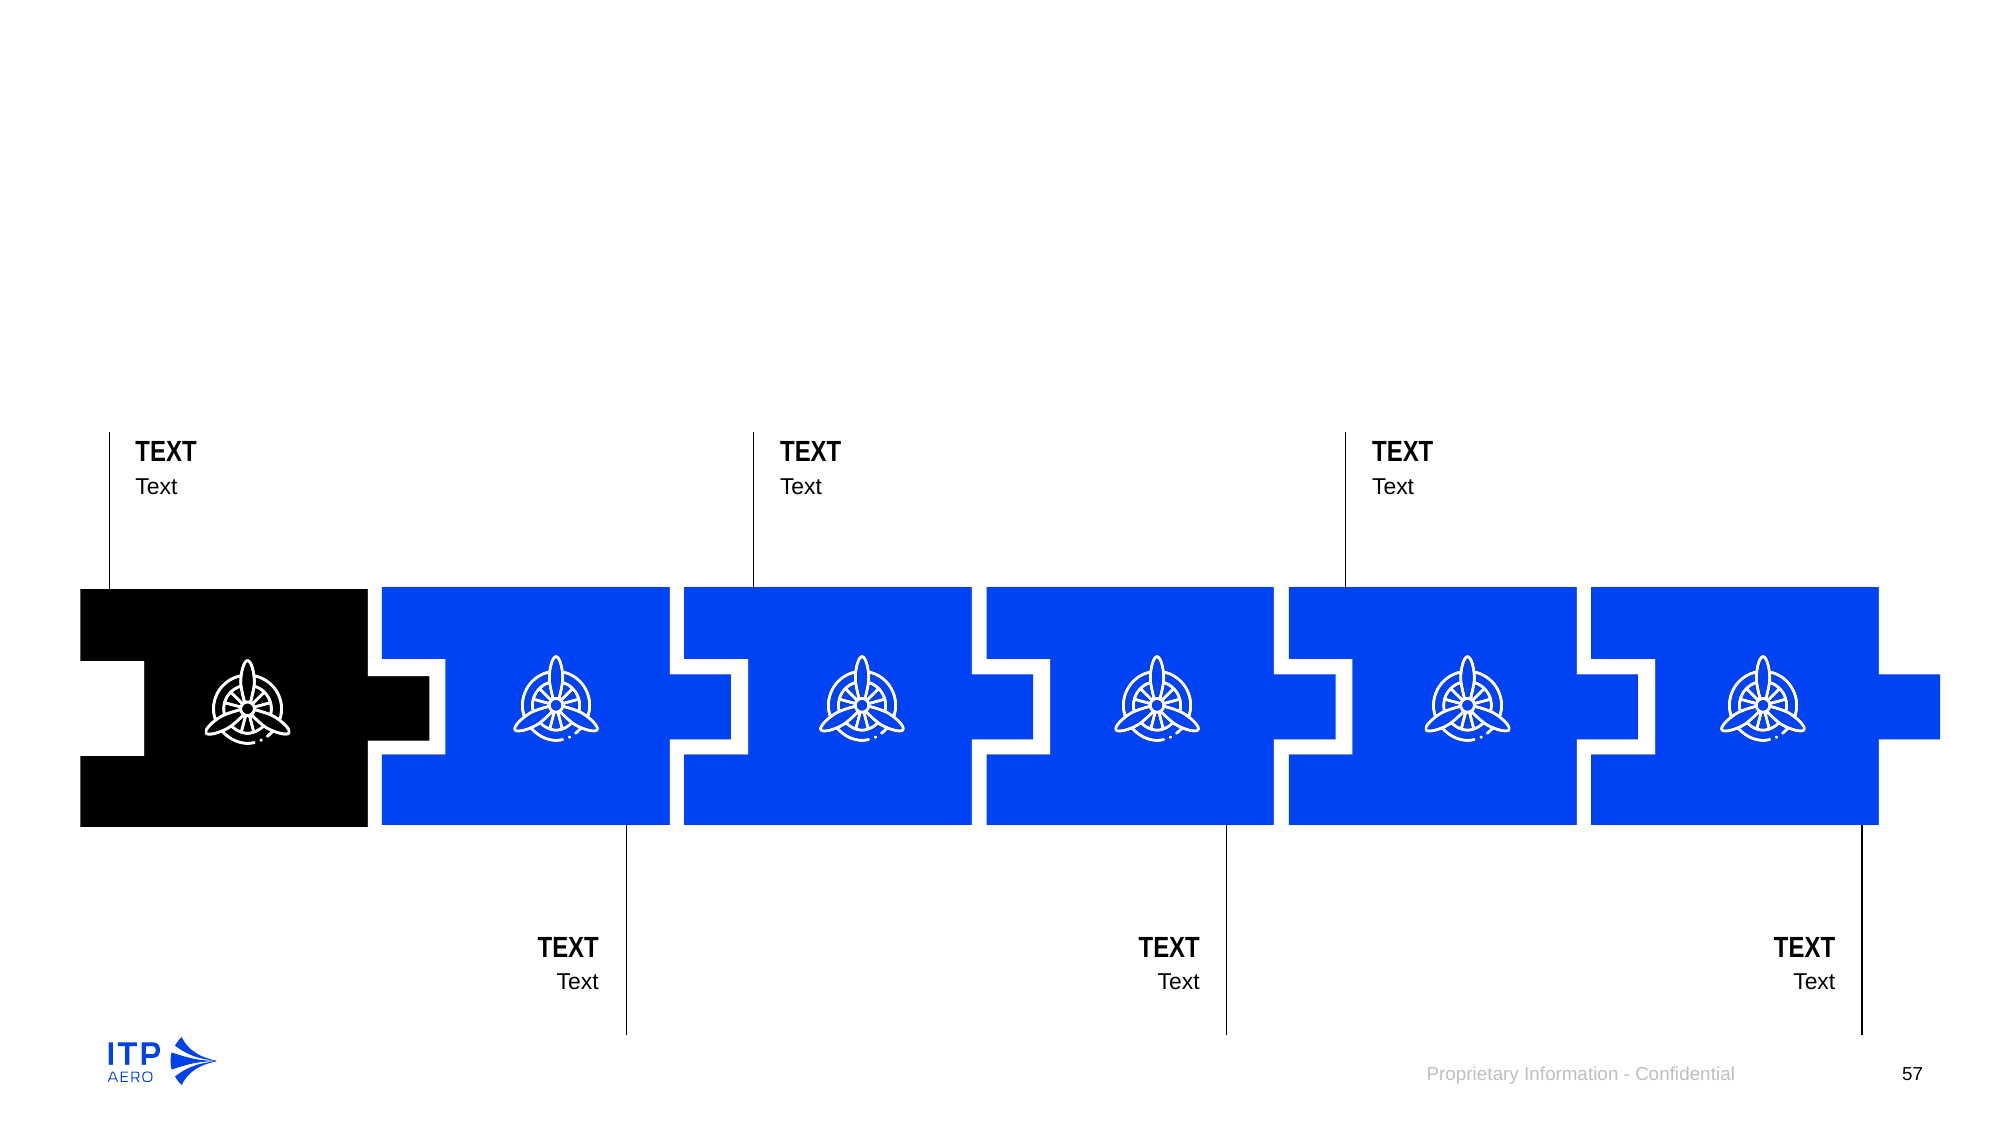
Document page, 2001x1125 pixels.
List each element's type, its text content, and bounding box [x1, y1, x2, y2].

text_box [753, 431, 1296, 590]
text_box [108, 431, 651, 590]
picture [85, 1036, 239, 1108]
slide_number 57 [1777, 1042, 1939, 1103]
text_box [1319, 824, 1863, 1036]
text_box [684, 824, 1227, 1036]
picture [79, 587, 1941, 827]
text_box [1345, 431, 1888, 590]
footer Proprietary Information - Confidential [1411, 1042, 1774, 1103]
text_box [83, 824, 627, 1036]
